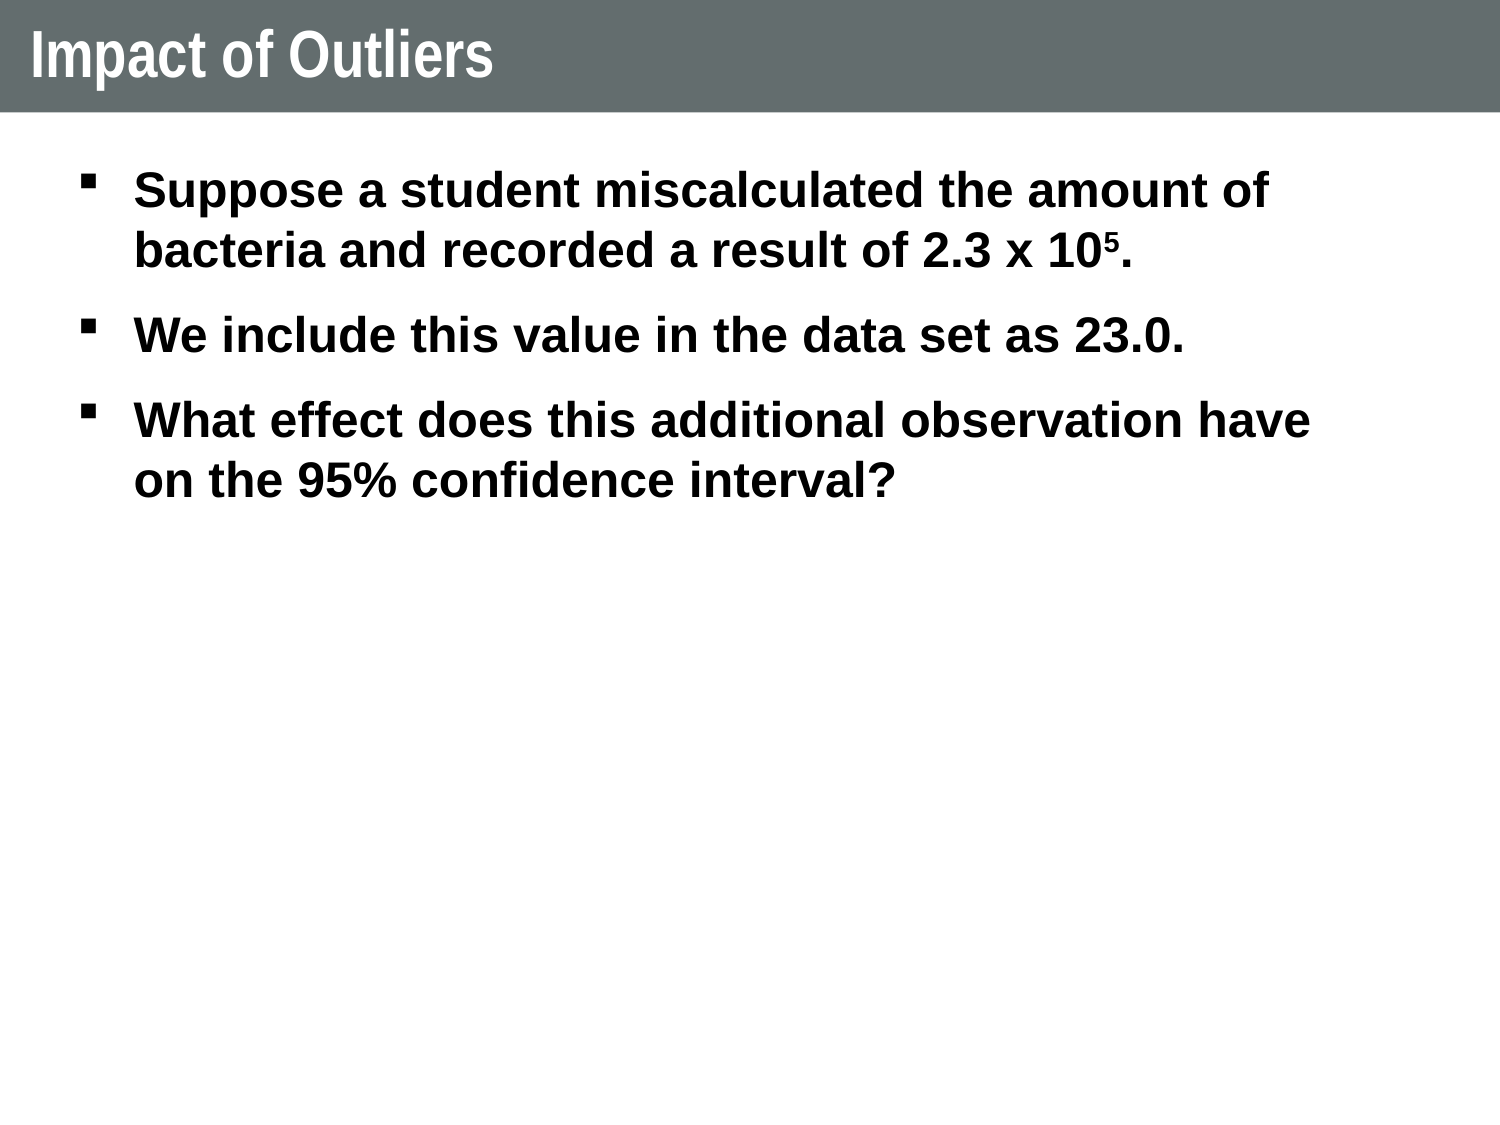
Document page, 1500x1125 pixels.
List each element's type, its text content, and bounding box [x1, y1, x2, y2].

text_box Suppose a student miscalculated the amount of bacteria and recorded a result of 2.3 x 105. We include this value in the data set as 23.0. What effect does this additional observation have on the 95% confidence interval? [62, 149, 1400, 515]
title Impact of Outliers [0, 0, 1500, 117]
